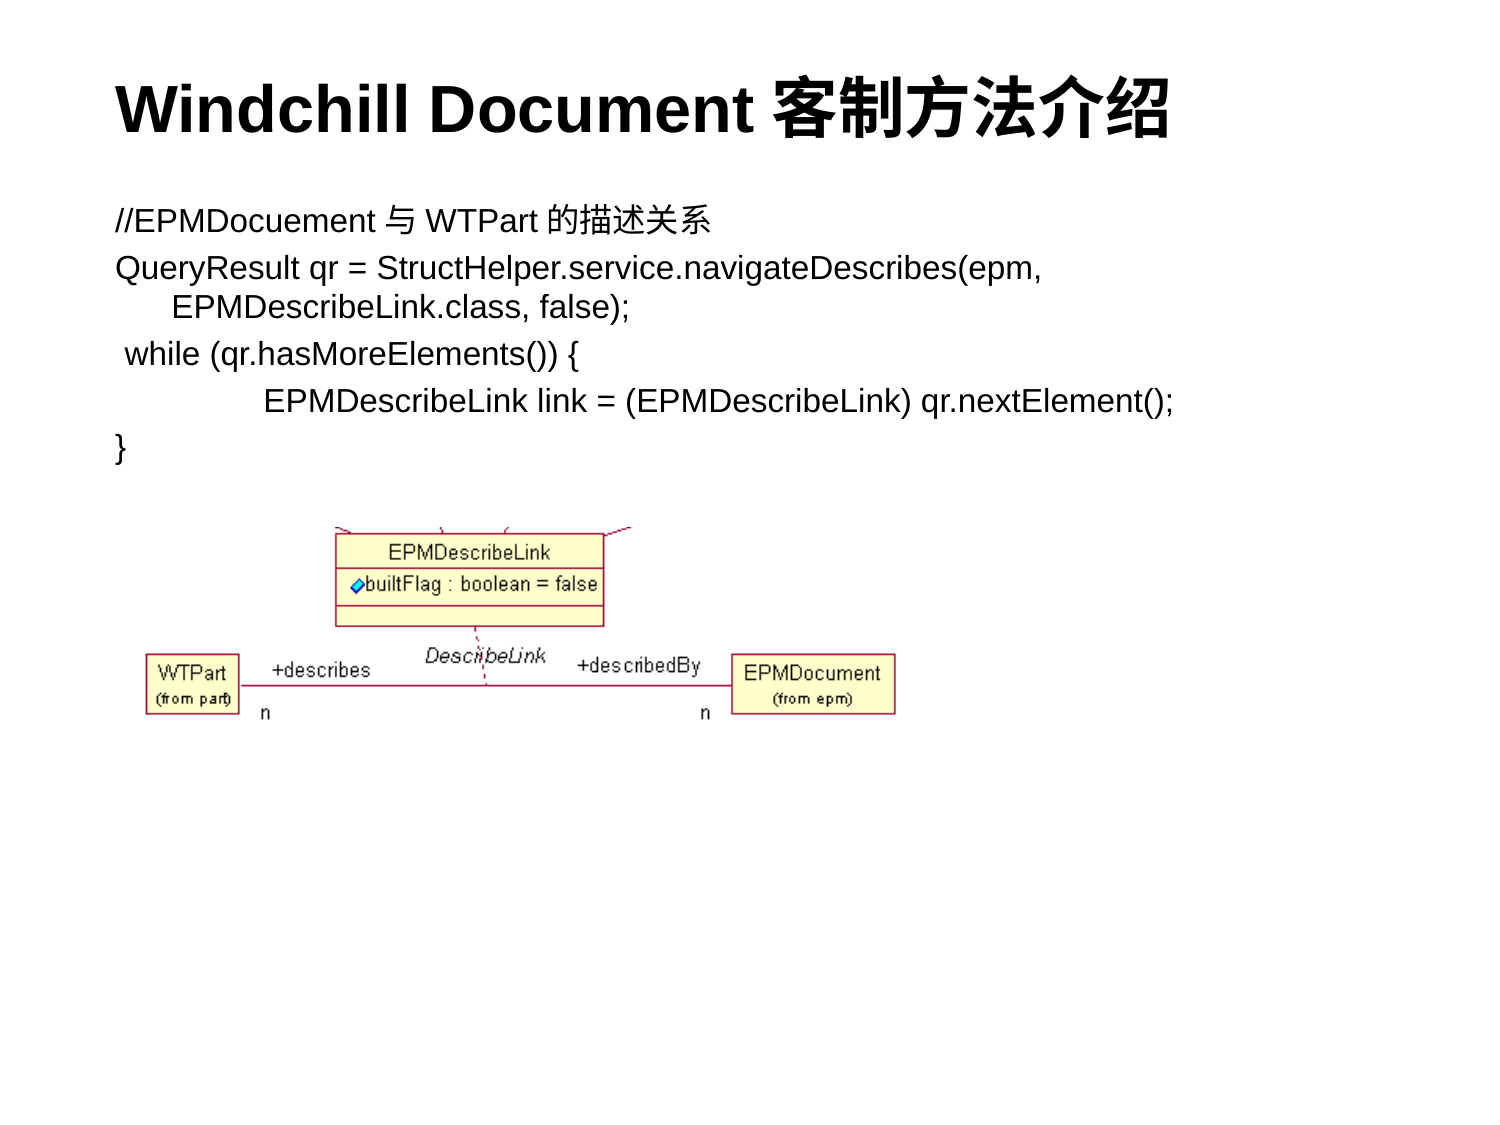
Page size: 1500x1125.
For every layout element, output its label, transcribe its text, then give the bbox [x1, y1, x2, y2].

title Windchill Document客制方法介绍 [100, 52, 1395, 154]
list //EPMDocuement与WTPart的描述关系 QueryResult qr = StructHelper.service.navigateDescribes(epm, EPMDescribeLink.class, false); while (qr.hasMoreElements()) { EPMDescribeLink link = (EPMDescribeLink) qr.nextElement(); } [100, 191, 1403, 963]
picture [135, 526, 910, 729]
